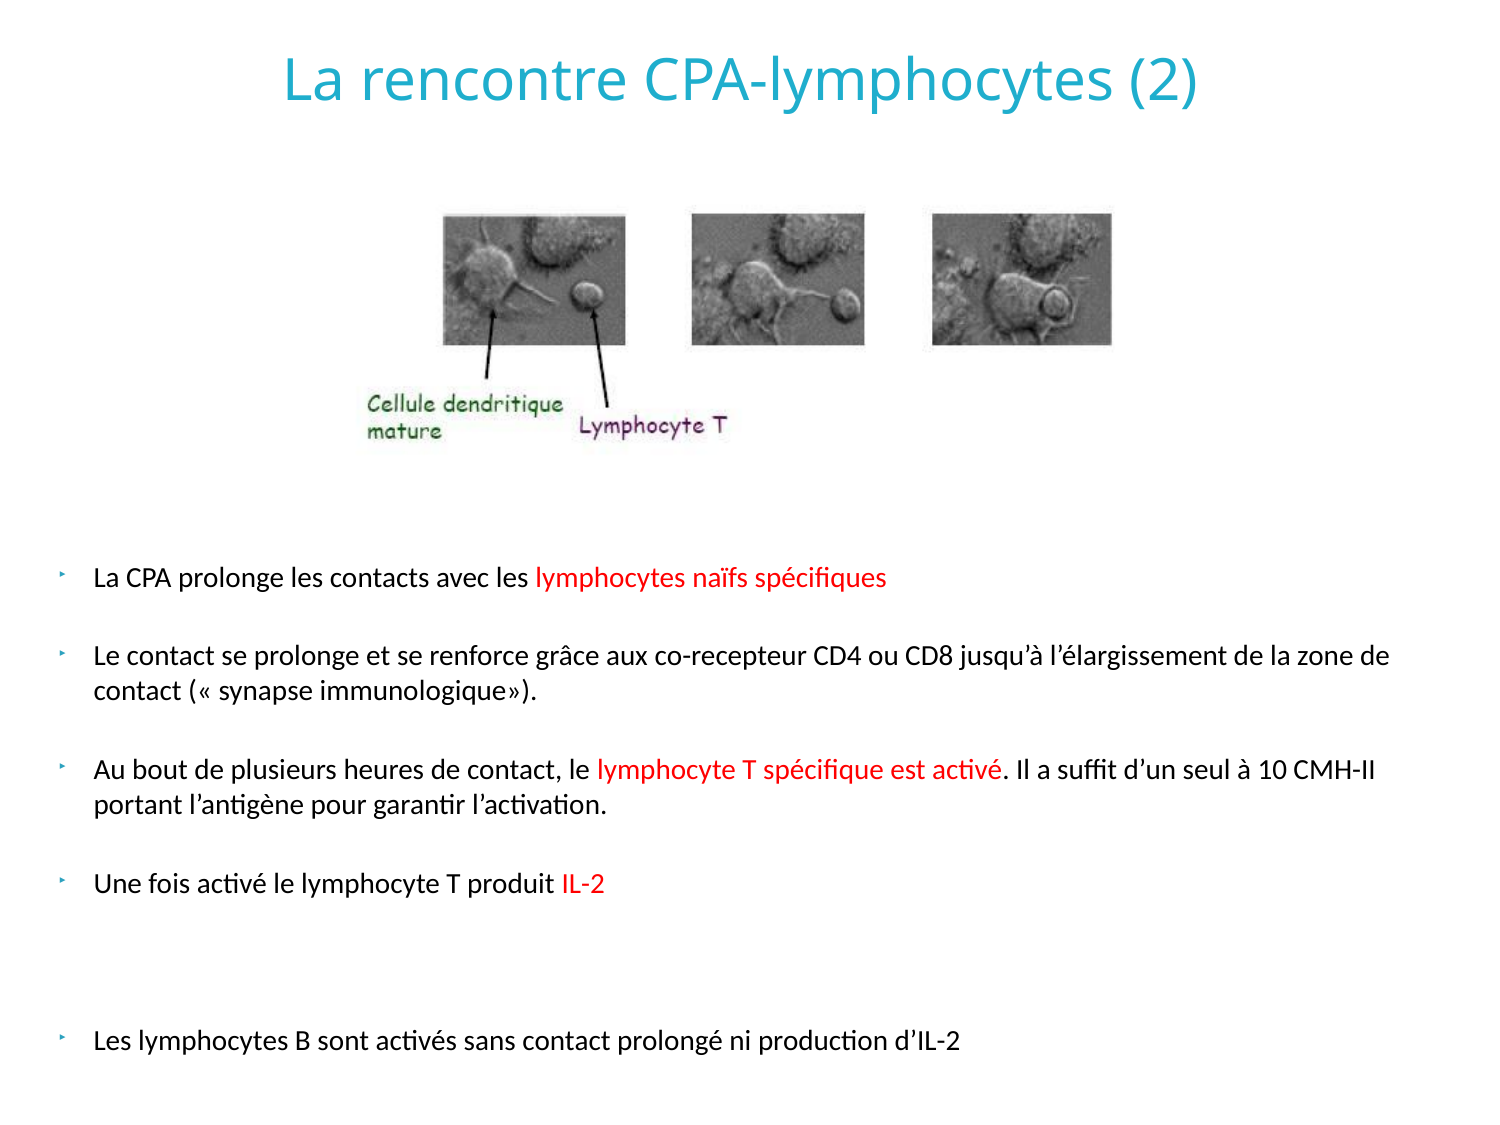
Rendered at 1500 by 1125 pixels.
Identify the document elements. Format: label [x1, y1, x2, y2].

title [64, 19, 1415, 135]
list [29, 550, 1459, 1071]
picture [289, 160, 1188, 481]
